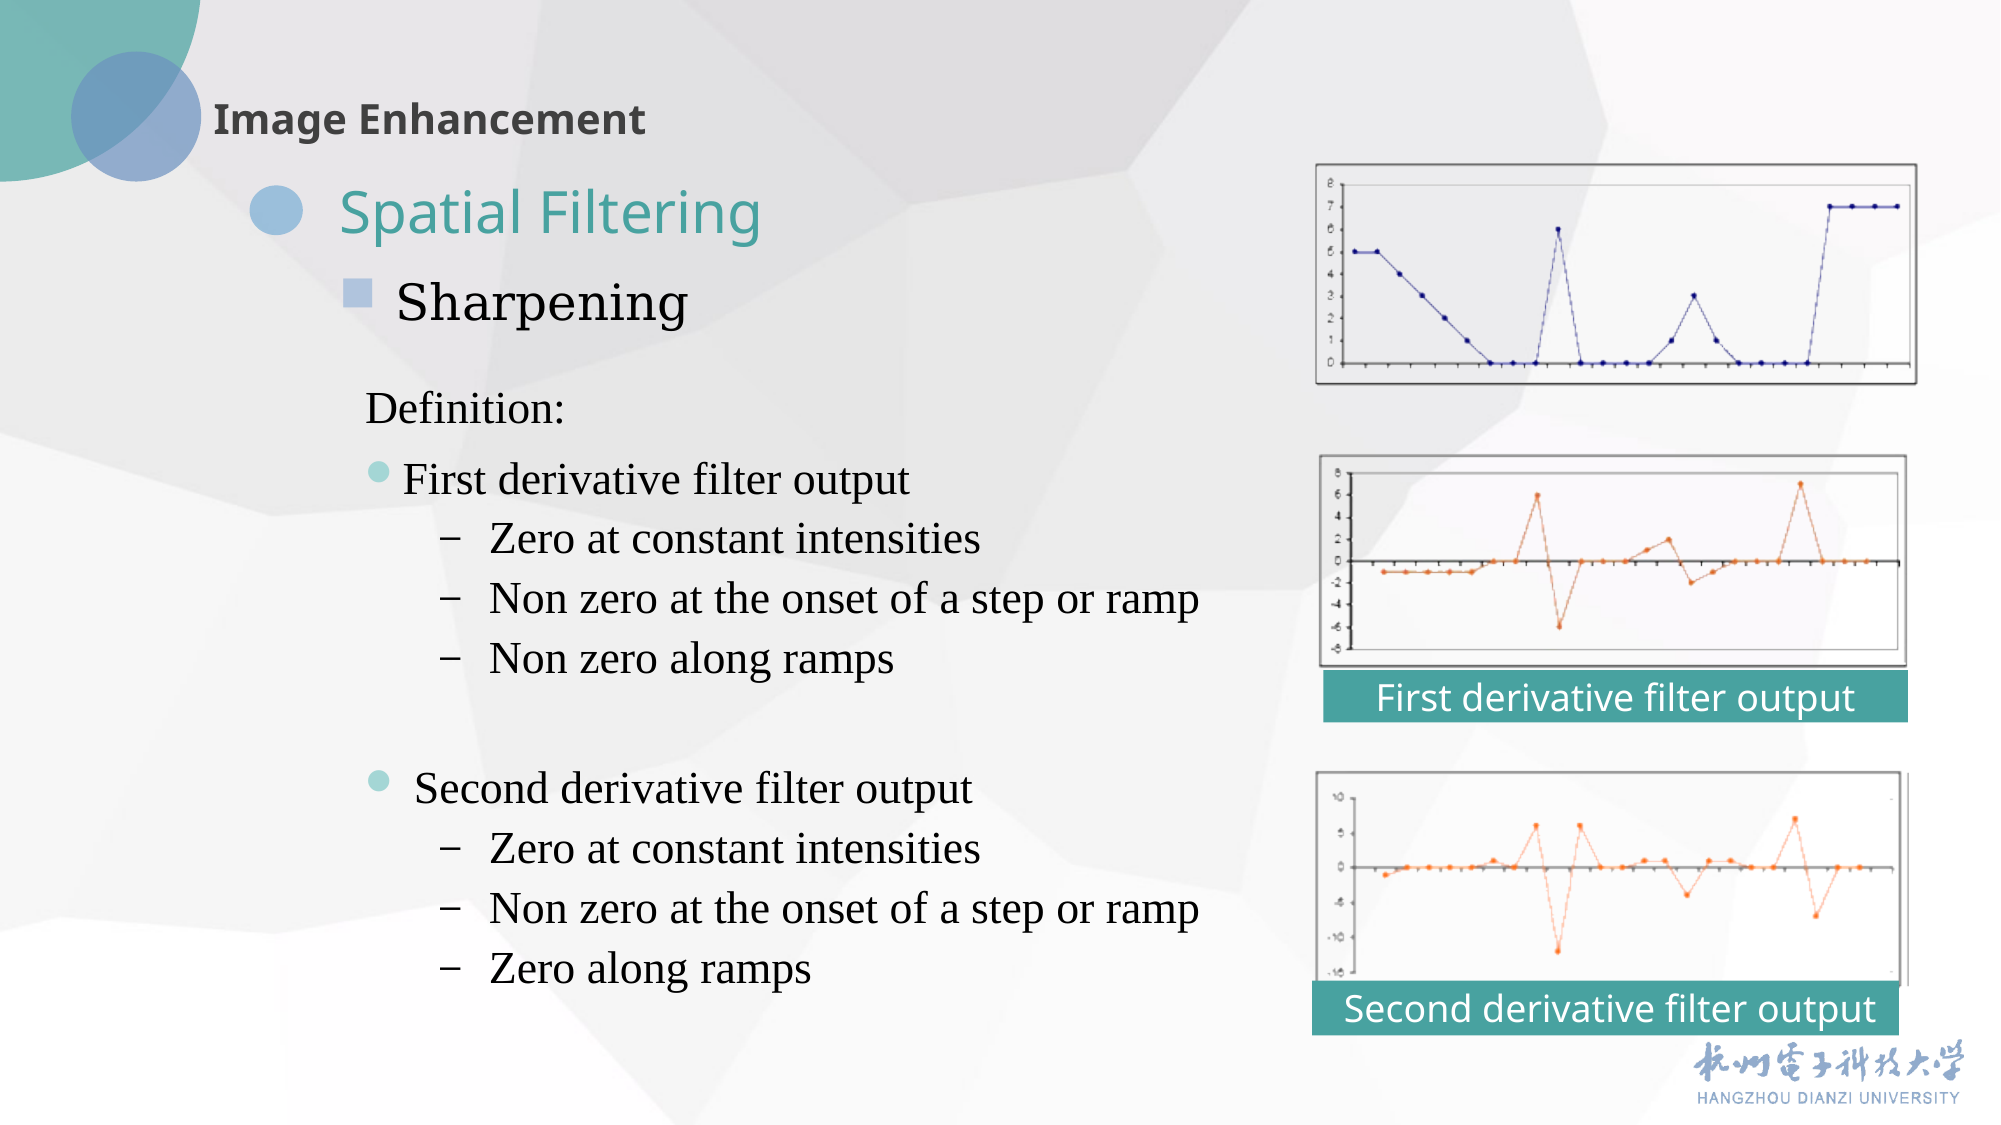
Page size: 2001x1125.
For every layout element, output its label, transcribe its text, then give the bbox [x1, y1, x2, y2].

text_box Definition: First derivative filter output Zero at constant intensities Non zero at the onset of a step or ramp Non zero along ramps Second derivative filter output Zero at constant intensities Non zero at the onset of a step or ramp Zero along ramps [350, 377, 1241, 1025]
picture [0, 0, 2001, 1125]
text_box [248, 184, 304, 237]
text_box [70, 50, 203, 183]
text_box Sharpening [324, 262, 1311, 338]
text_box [1311, 766, 1909, 1036]
text_box Spatial Filtering [324, 167, 1311, 253]
text_box [0, 0, 202, 183]
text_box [1311, 449, 1920, 723]
